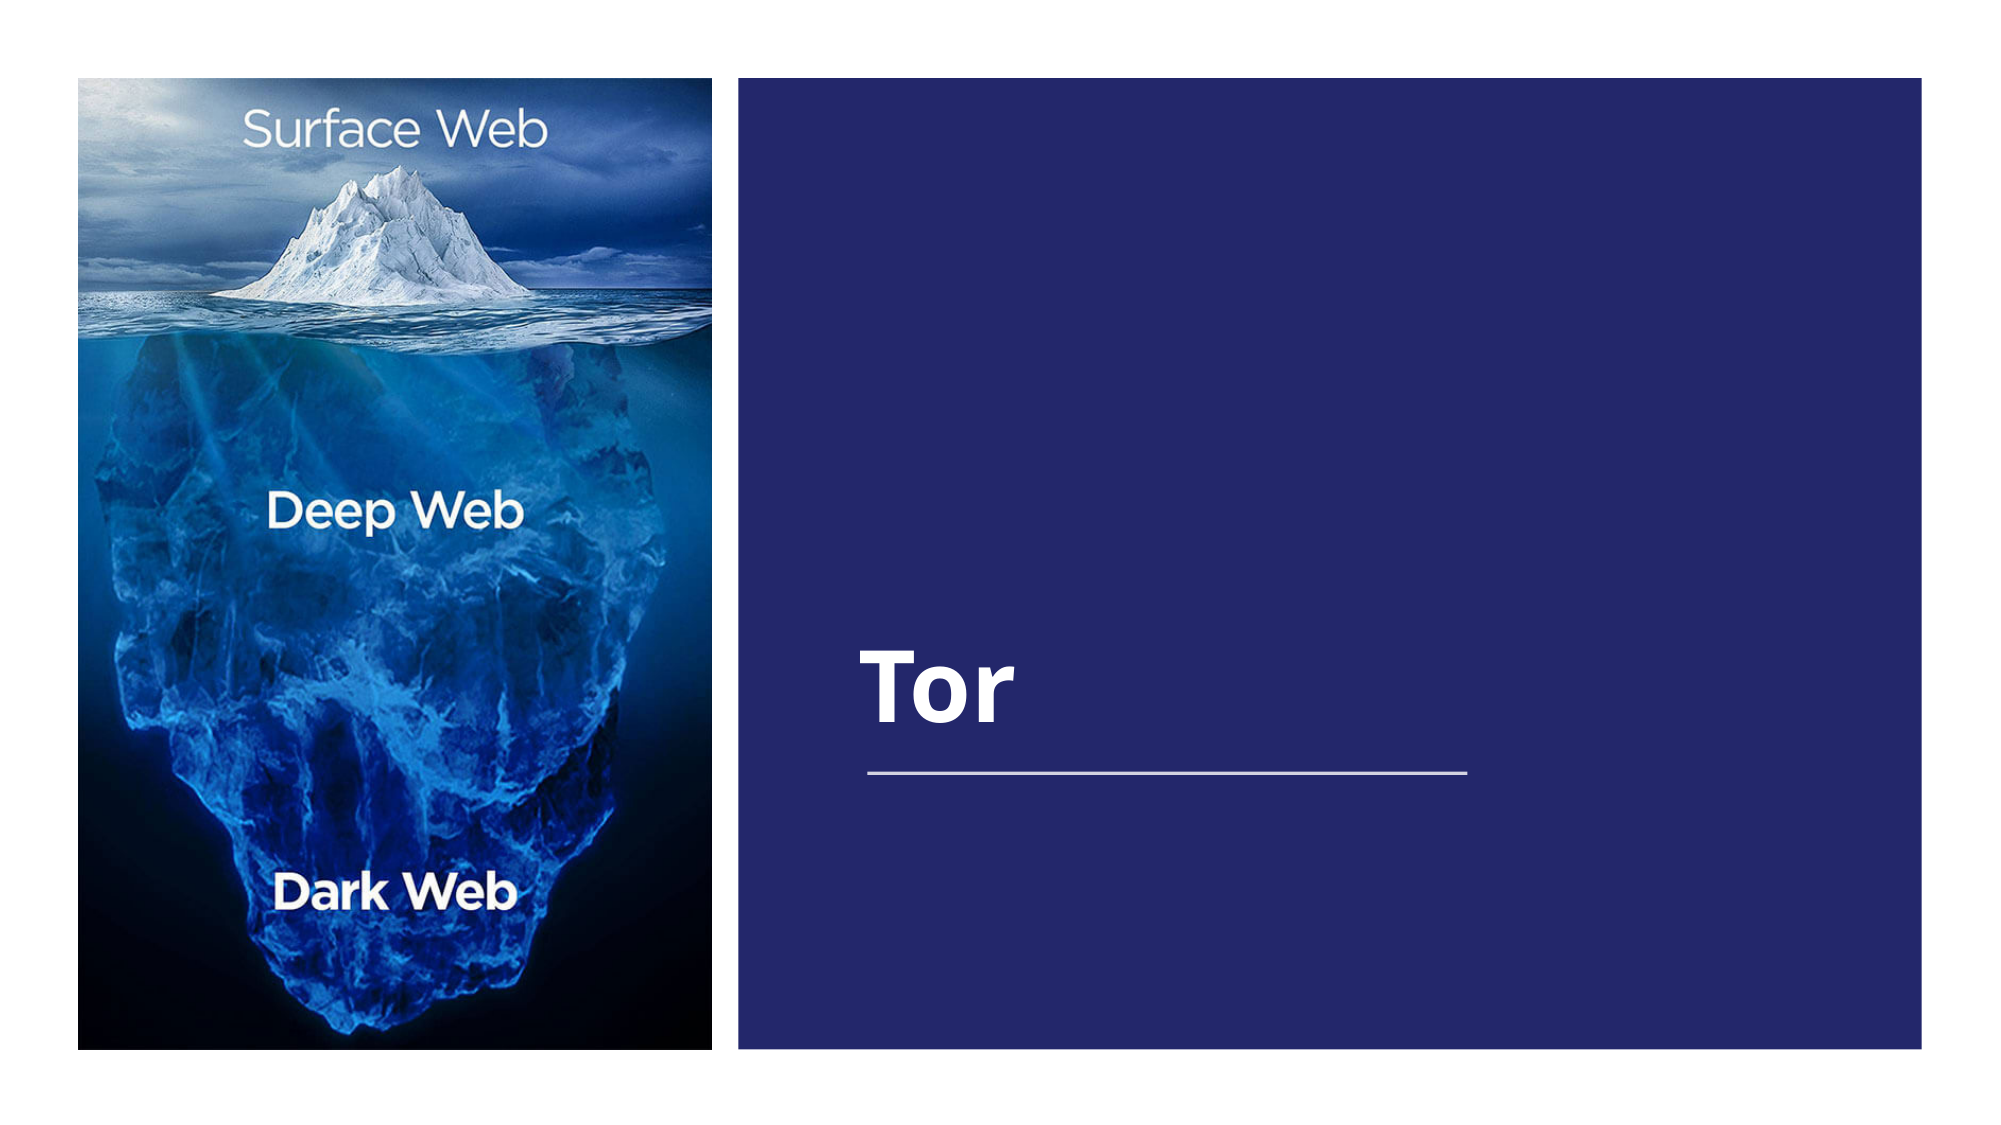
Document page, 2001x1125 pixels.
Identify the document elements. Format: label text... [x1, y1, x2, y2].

text_box [738, 78, 1922, 1050]
picture [77, 78, 712, 1050]
title Tor [843, 193, 1821, 752]
